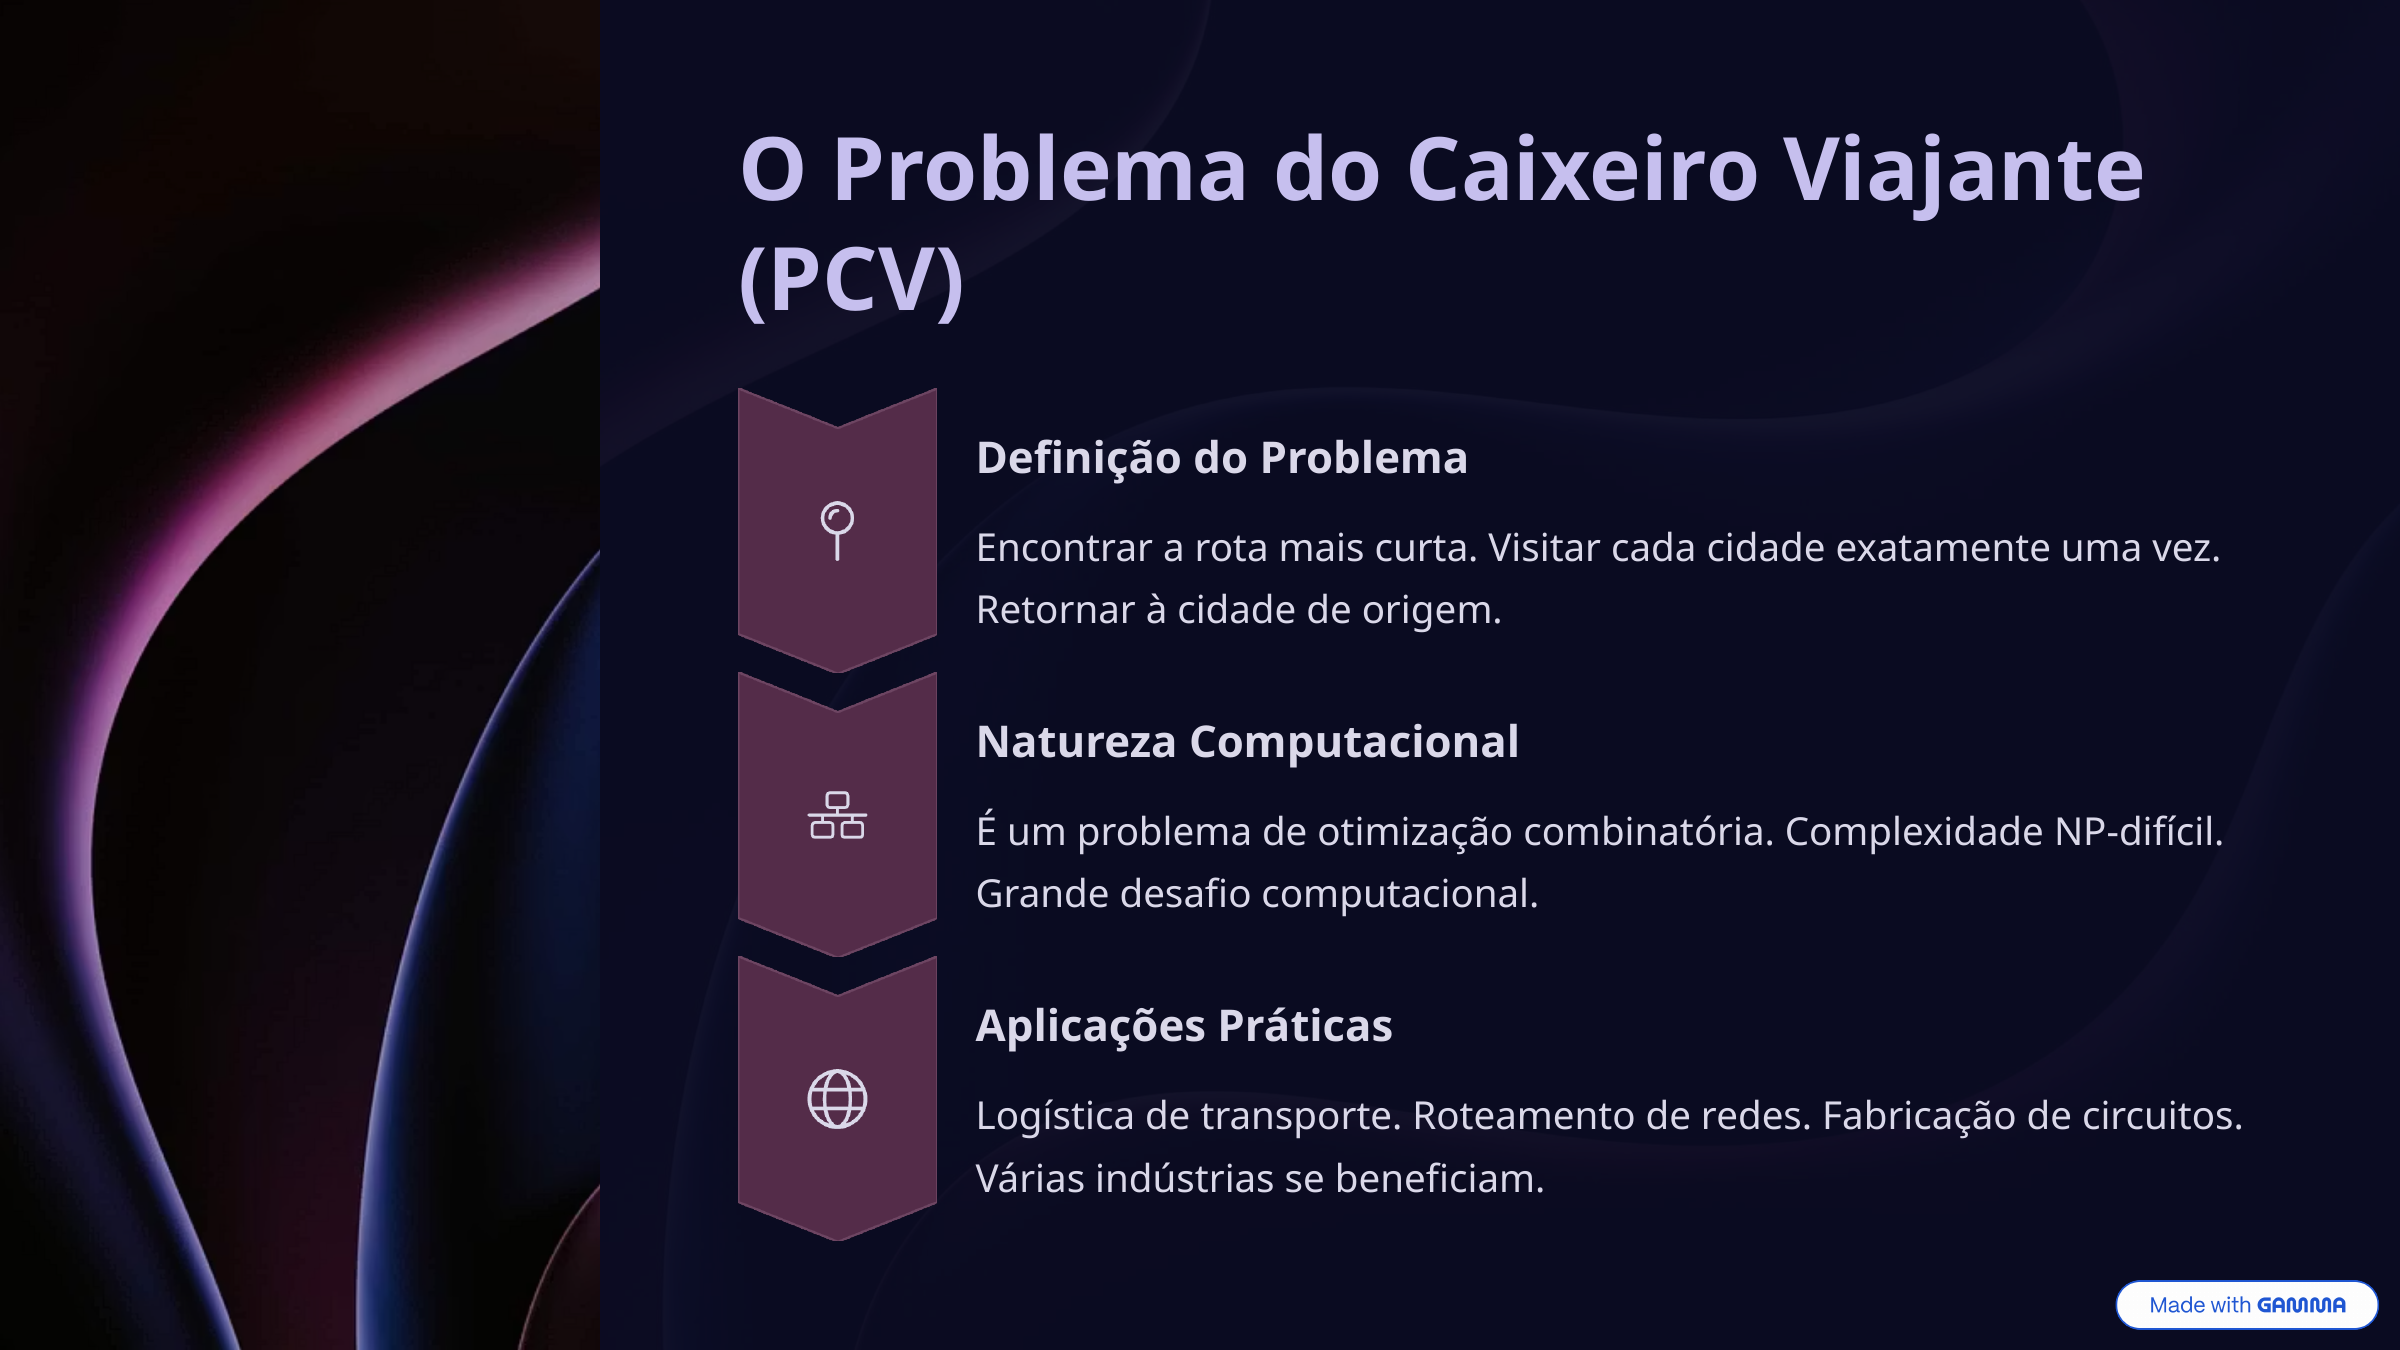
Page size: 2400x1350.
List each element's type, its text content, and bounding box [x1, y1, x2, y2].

text_box Definição do Problema [975, 427, 1466, 483]
text_box É um problema de otimização combinatória. Complexidade NP-difícil. Grande desafio computacional. [975, 790, 2262, 917]
picture [738, 388, 937, 1241]
text_box Aplicações Práticas [975, 996, 1415, 1052]
picture [0, 0, 600, 1350]
text_box O Problema do Caixeiro Viajante (PCV) [738, 109, 2262, 329]
text_box Encontrar a rota mais curta. Visitar cada cidade exatamente uma vez. Retornar à cidade de origem. [975, 506, 2262, 633]
text_box Natureza Computacional [975, 711, 1498, 767]
text_box Logística de transporte. Roteamento de redes. Fabricação de circuitos. Várias indústrias se beneficiam. [975, 1074, 2262, 1202]
picture [2106, 1271, 2389, 1339]
